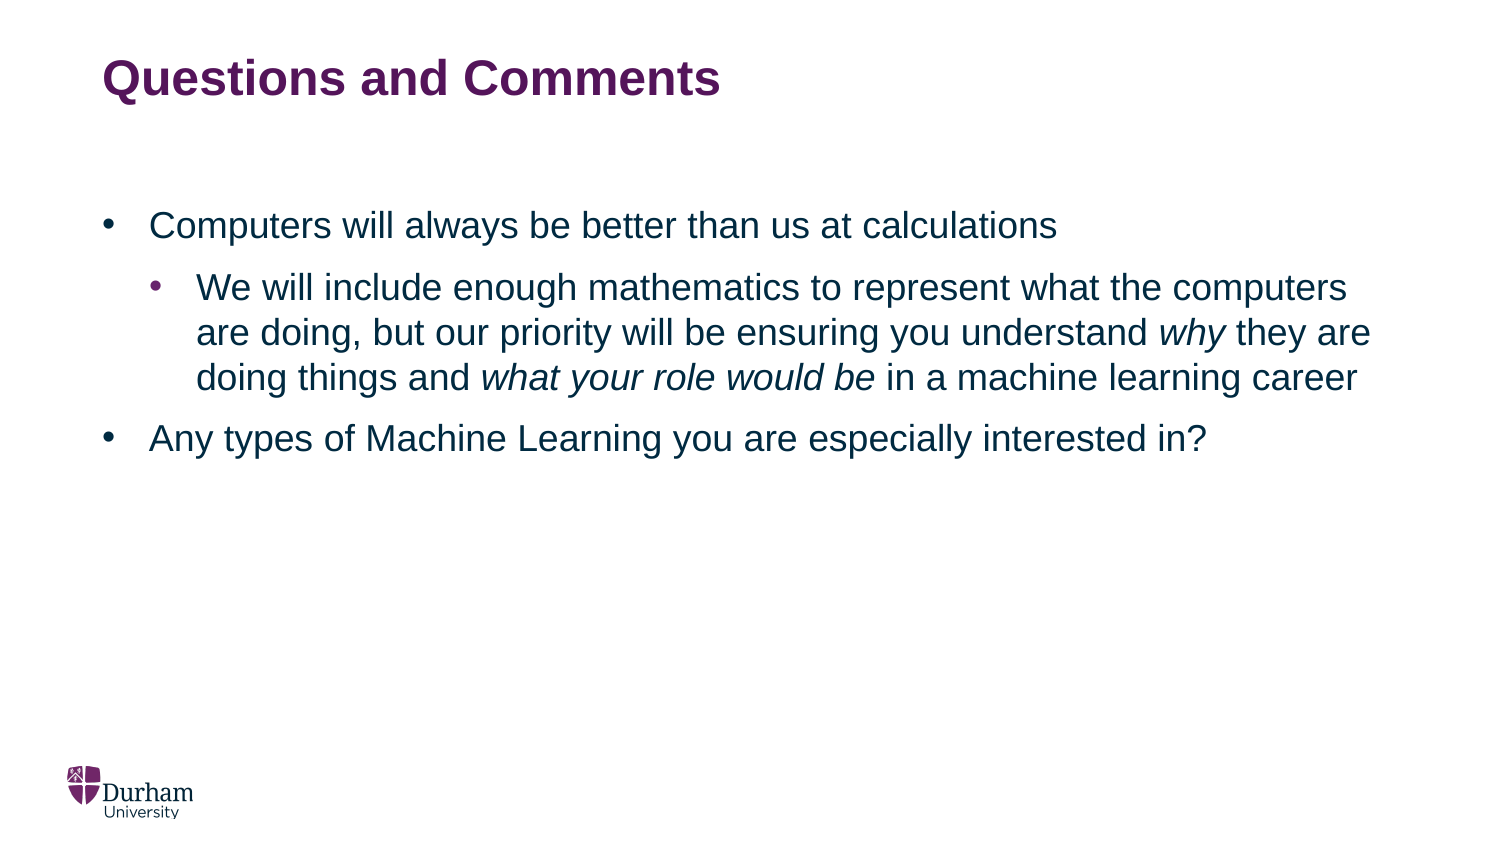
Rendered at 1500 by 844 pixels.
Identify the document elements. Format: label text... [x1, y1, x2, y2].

list Computers will always be better than us at calculations We will include enough mathematics to represent what the computers are doing, but our priority will be ensuring you understand why they are doing things and what your role would be in a machine learning career Any types of Machine Learning you are especially interested in? [101, 200, 1383, 679]
title Questions and Comments [101, 45, 1399, 187]
